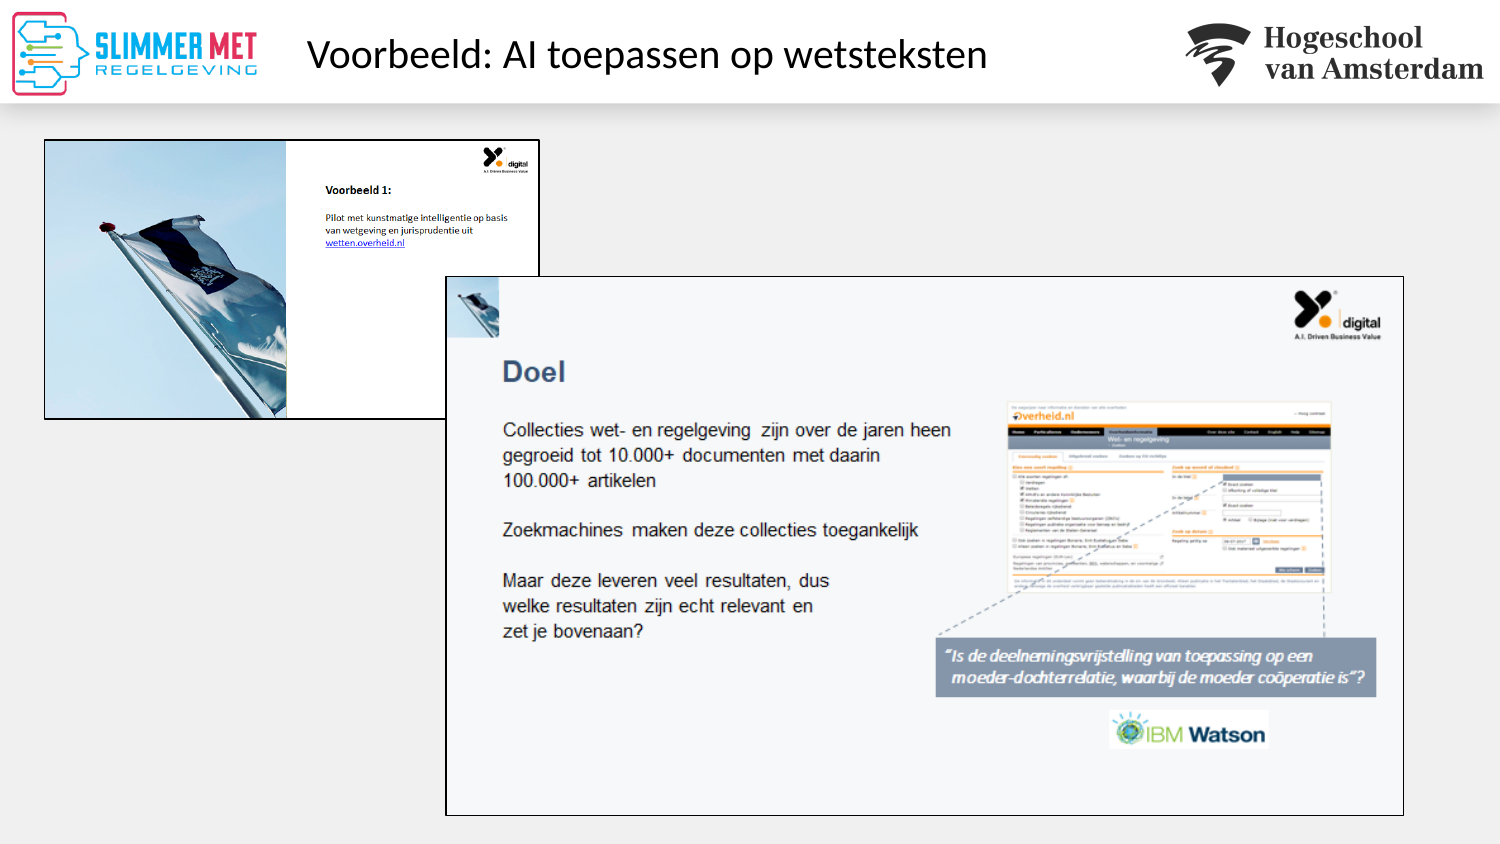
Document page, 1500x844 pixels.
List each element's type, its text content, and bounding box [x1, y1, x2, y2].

picture [44, 140, 1404, 815]
picture [0, 0, 272, 108]
title Voorbeeld: AI toepassen op wetsteksten [291, 0, 1500, 104]
